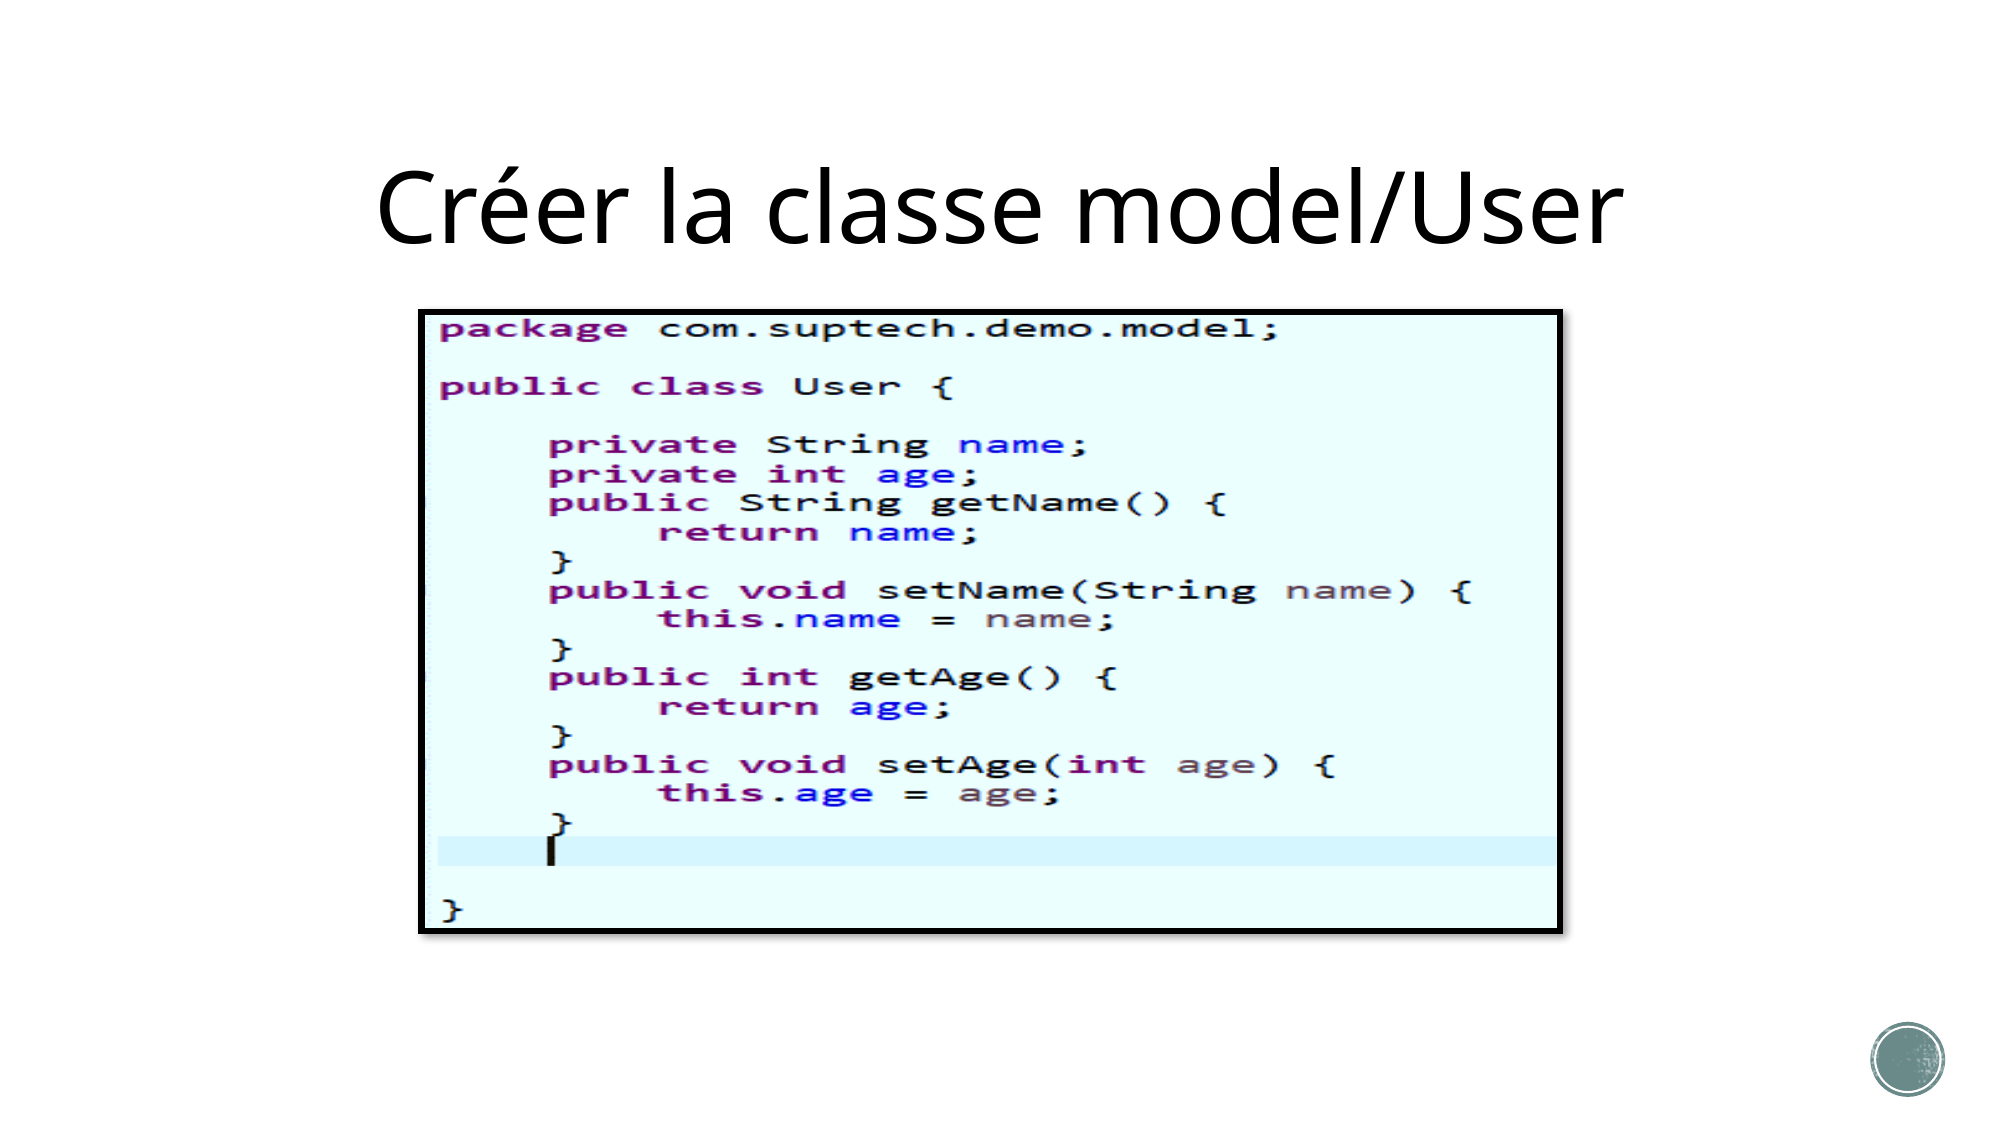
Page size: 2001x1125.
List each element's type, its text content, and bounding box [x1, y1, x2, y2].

title Créer la classe model/User [175, 79, 1826, 344]
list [428, 318, 1555, 926]
